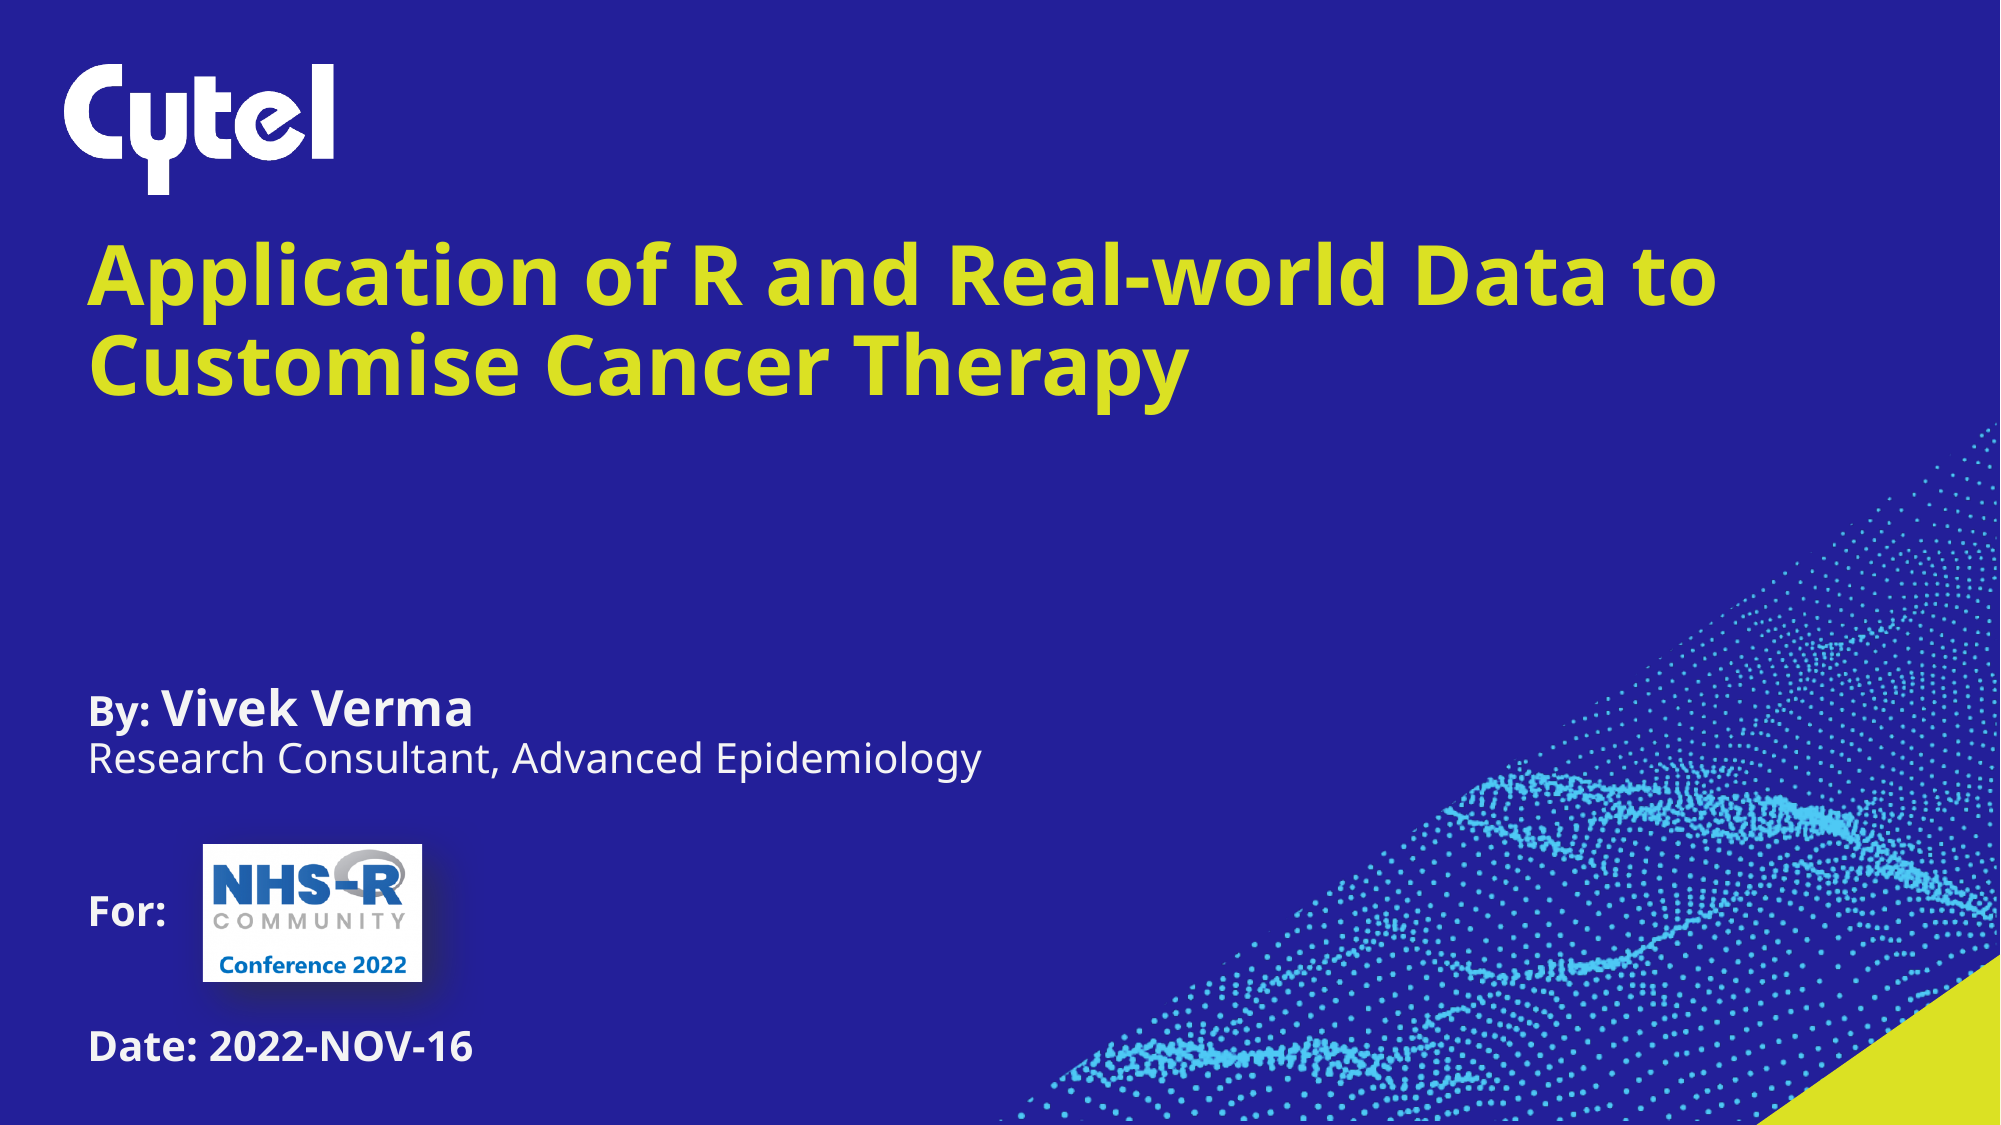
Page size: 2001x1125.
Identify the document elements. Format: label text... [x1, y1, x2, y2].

picture [63, 64, 334, 195]
picture [202, 844, 423, 982]
title Application of R and Real-world Data to Customise Cancer Therapy By: Vivek Verma Research Consultant, Advanced Epidemiology For: Date: 2022-NOV-16 [72, 493, 1798, 1018]
picture [999, 421, 2000, 1121]
